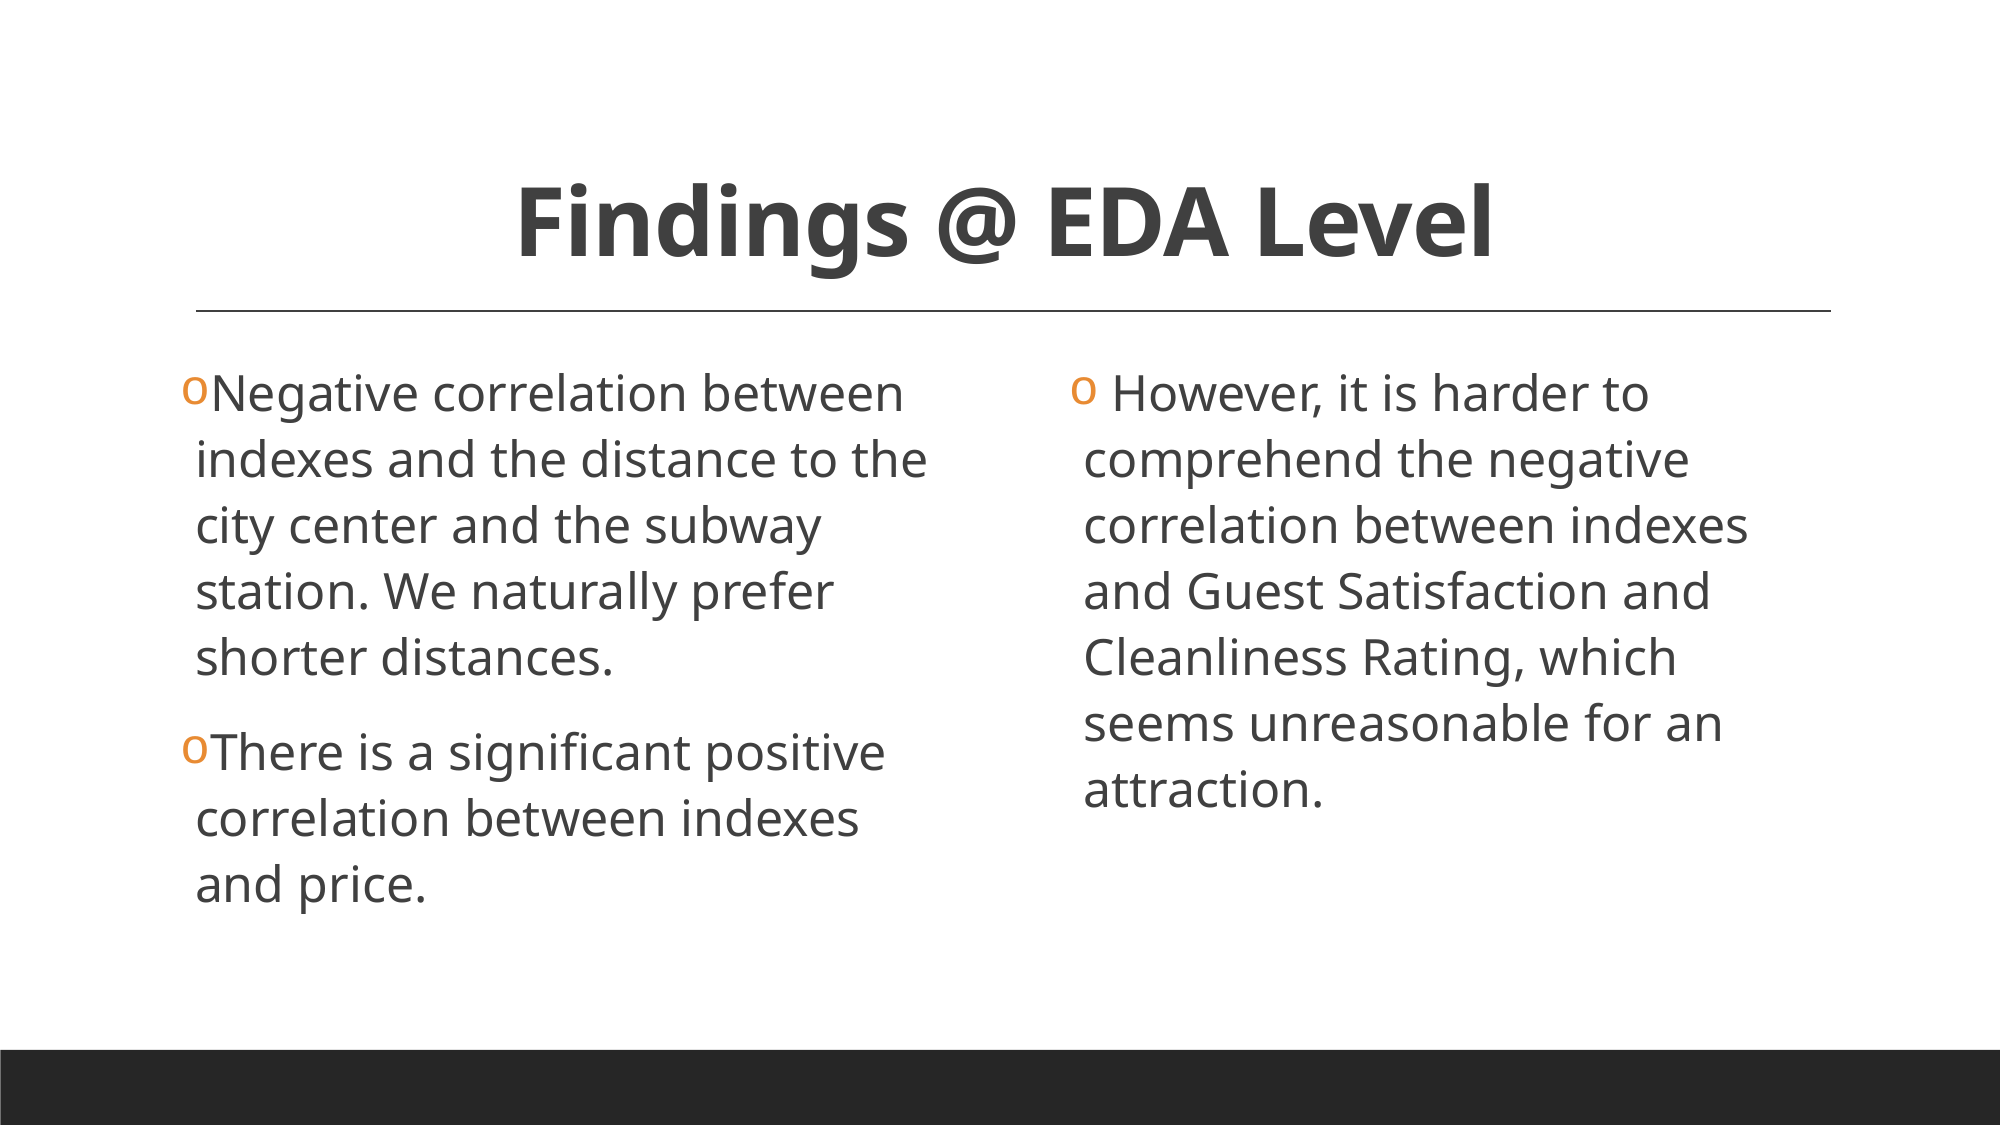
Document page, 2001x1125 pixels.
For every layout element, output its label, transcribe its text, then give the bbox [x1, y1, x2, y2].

title Findings @ EDA Level [180, 47, 1830, 285]
list Negative correlation between indexes and the distance to the city center and the subway station. We naturally prefer shorter distances. There is a significant positive correlation between indexes and price. [180, 347, 942, 963]
list However, it is harder to comprehend the negative correlation between indexes and Guest Satisfaction and Cleanliness Rating, which seems unreasonable for an attraction. [1068, 347, 1830, 963]
